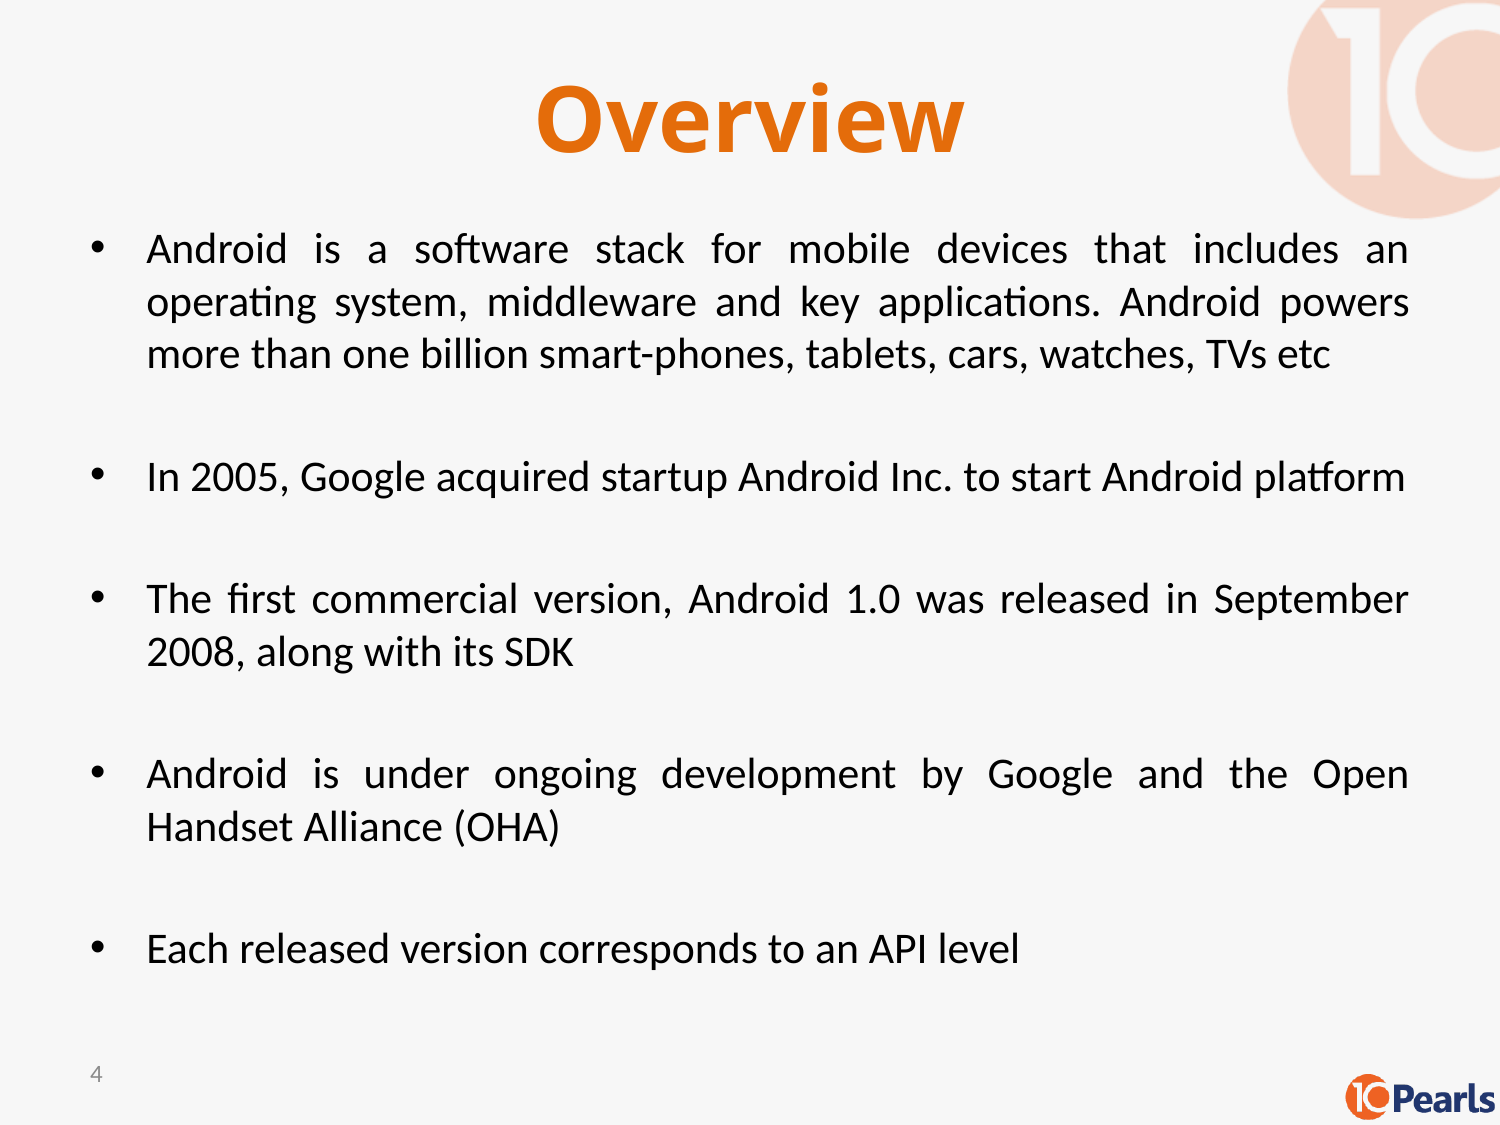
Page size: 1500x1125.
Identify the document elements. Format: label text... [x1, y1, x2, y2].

title Overview [75, 45, 1282, 188]
list Android is a software stack for mobile devices that includes an operating system, middleware and key applications. Android powers more than one billion smart-phones, tablets, cars, watches, TVs etc In 2005, Google acquired startup Android Inc. to start Android platform The first commercial version, Android 1.0 was released in September 2008, along with its SDK Android is under ongoing development by Google and the Open Handset Alliance (OHA) Each released version corresponds to an API level [75, 212, 1425, 1075]
picture [1287, 0, 1500, 221]
picture [1345, 1074, 1495, 1120]
slide_number 4 [75, 1042, 425, 1103]
